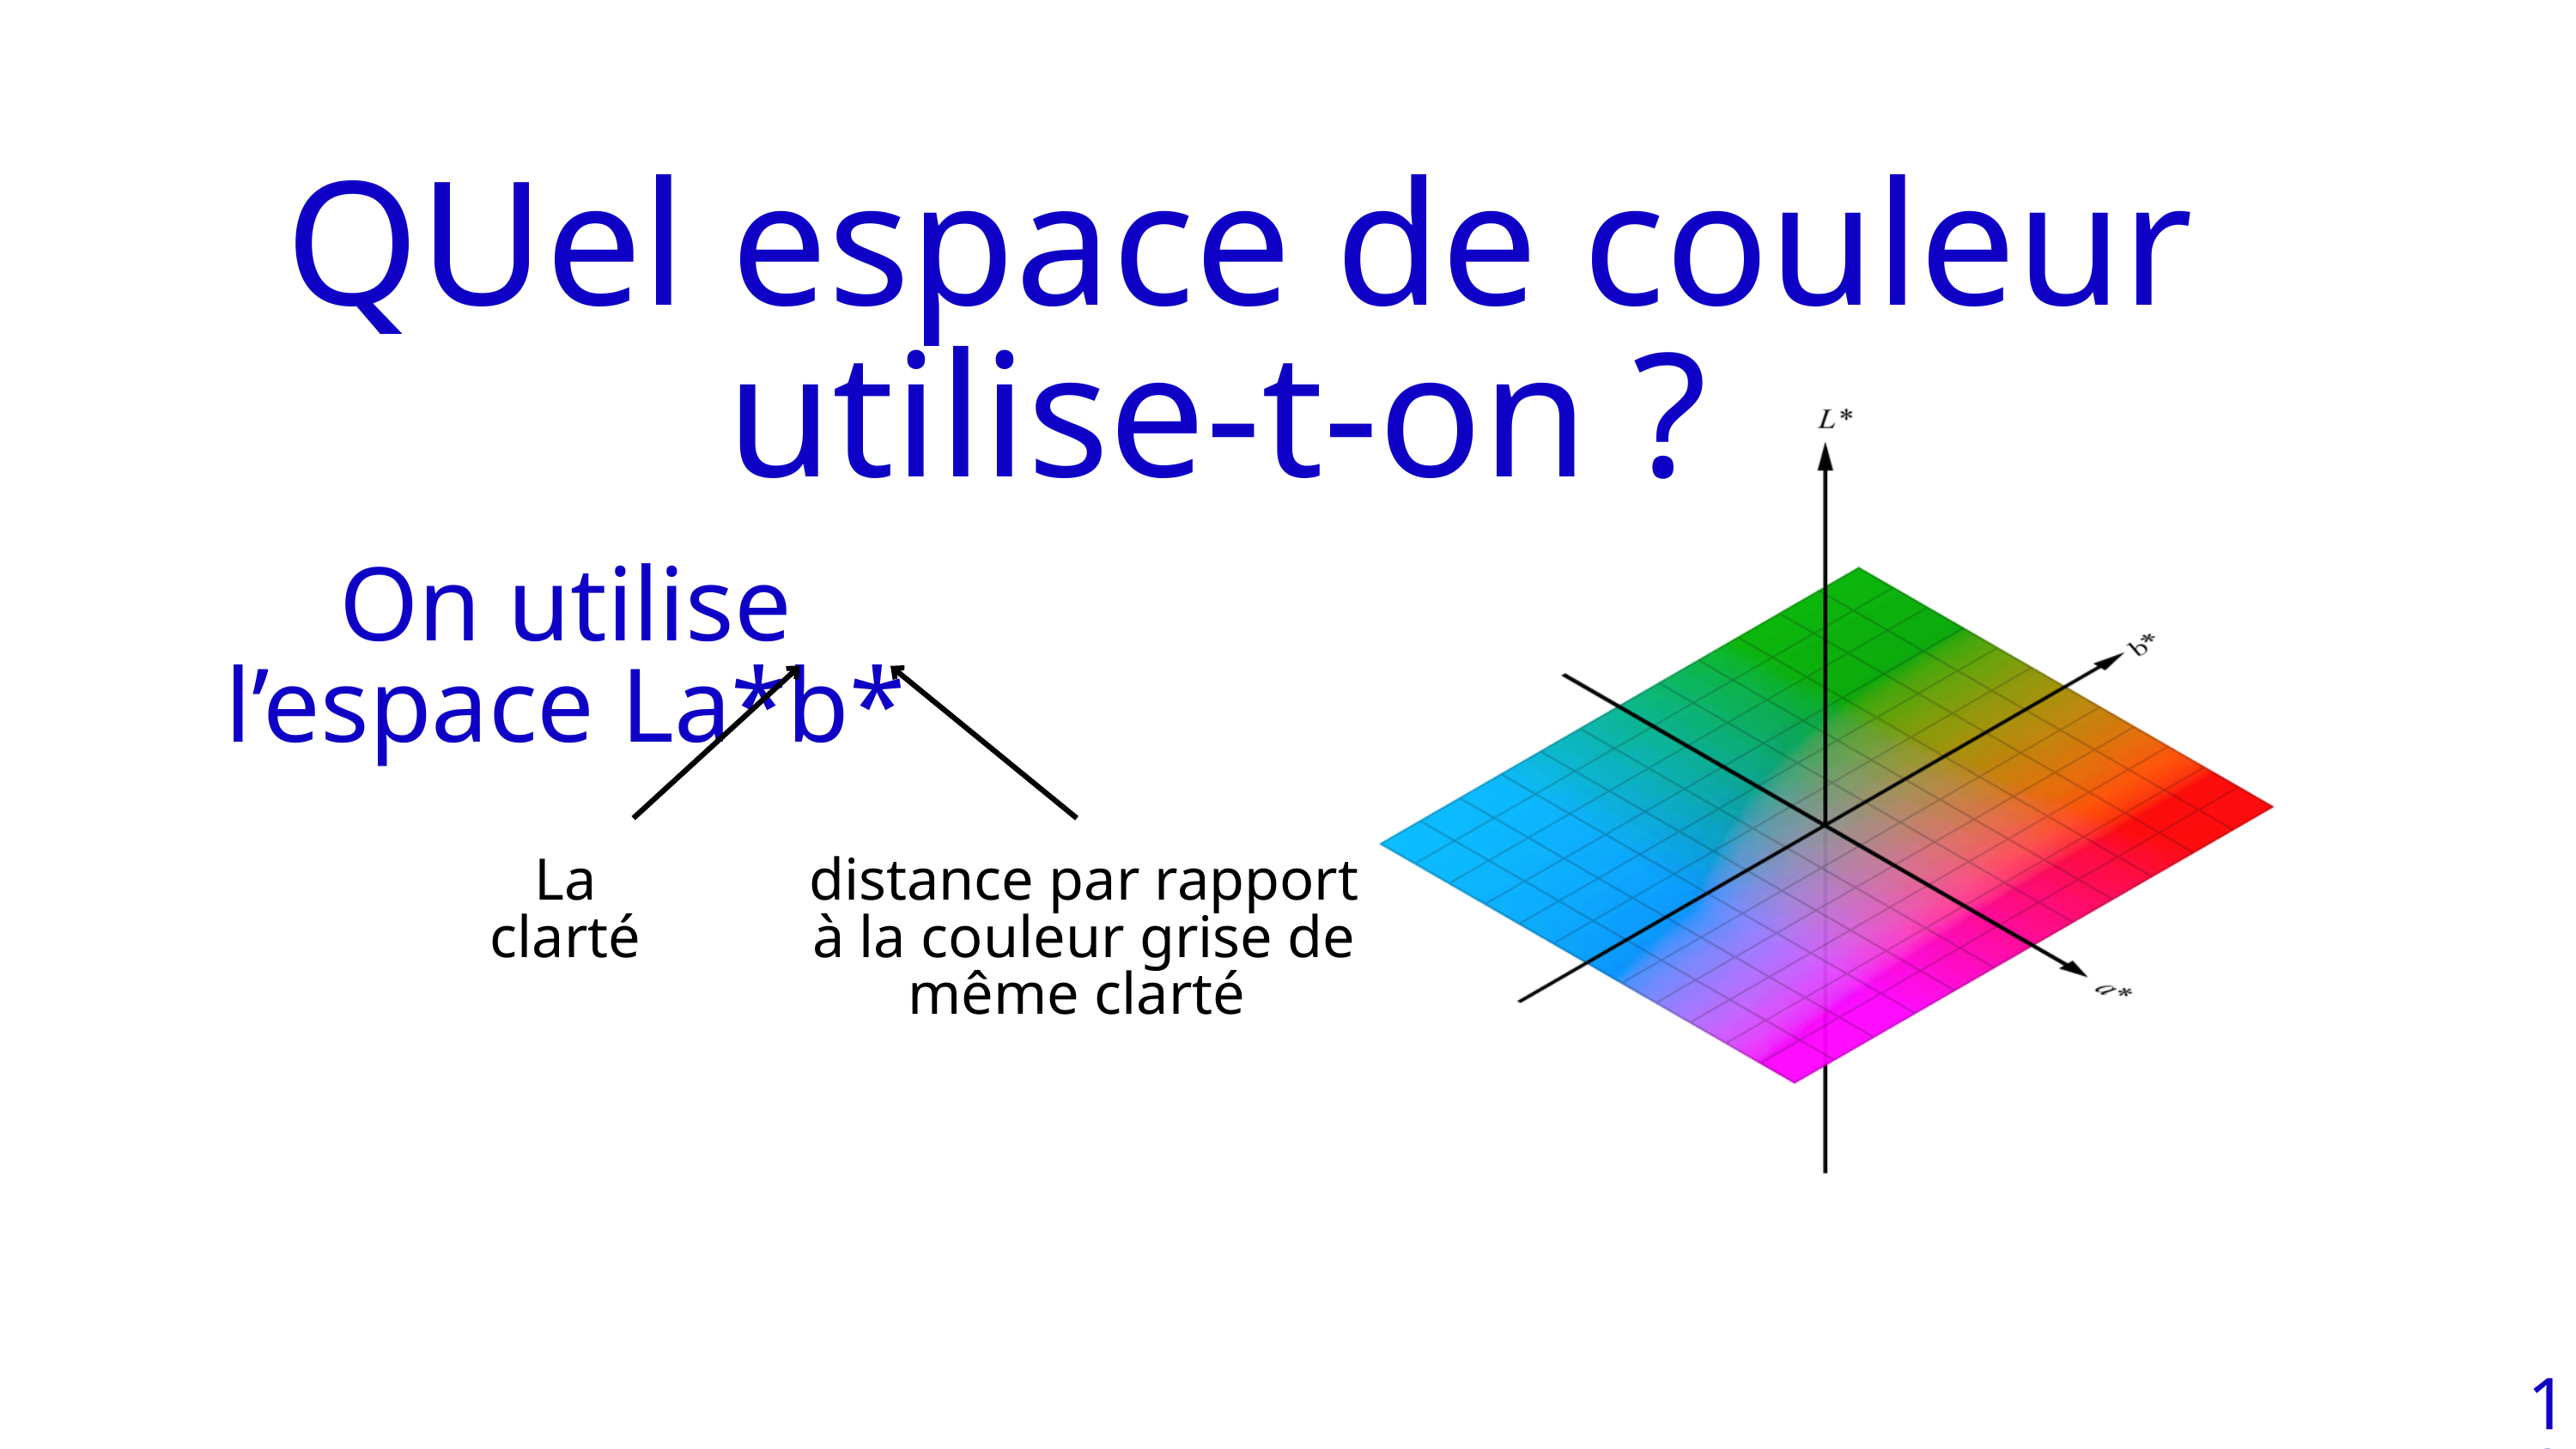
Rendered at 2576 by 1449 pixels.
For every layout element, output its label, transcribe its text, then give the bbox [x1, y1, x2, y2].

text_box distance par rapport à la couleur grise de même clarté [799, 854, 1369, 1027]
text_box [1344, 350, 2321, 1221]
text_box On utilise l’espace La*b* [144, 559, 987, 763]
text_box QUel espace de couleur utilise-t-on ? [144, 167, 2290, 512]
text_box La clarté [474, 854, 657, 969]
text_box [633, 665, 800, 819]
text_box [890, 665, 1078, 819]
text_box 10 [2519, 1372, 2576, 1449]
